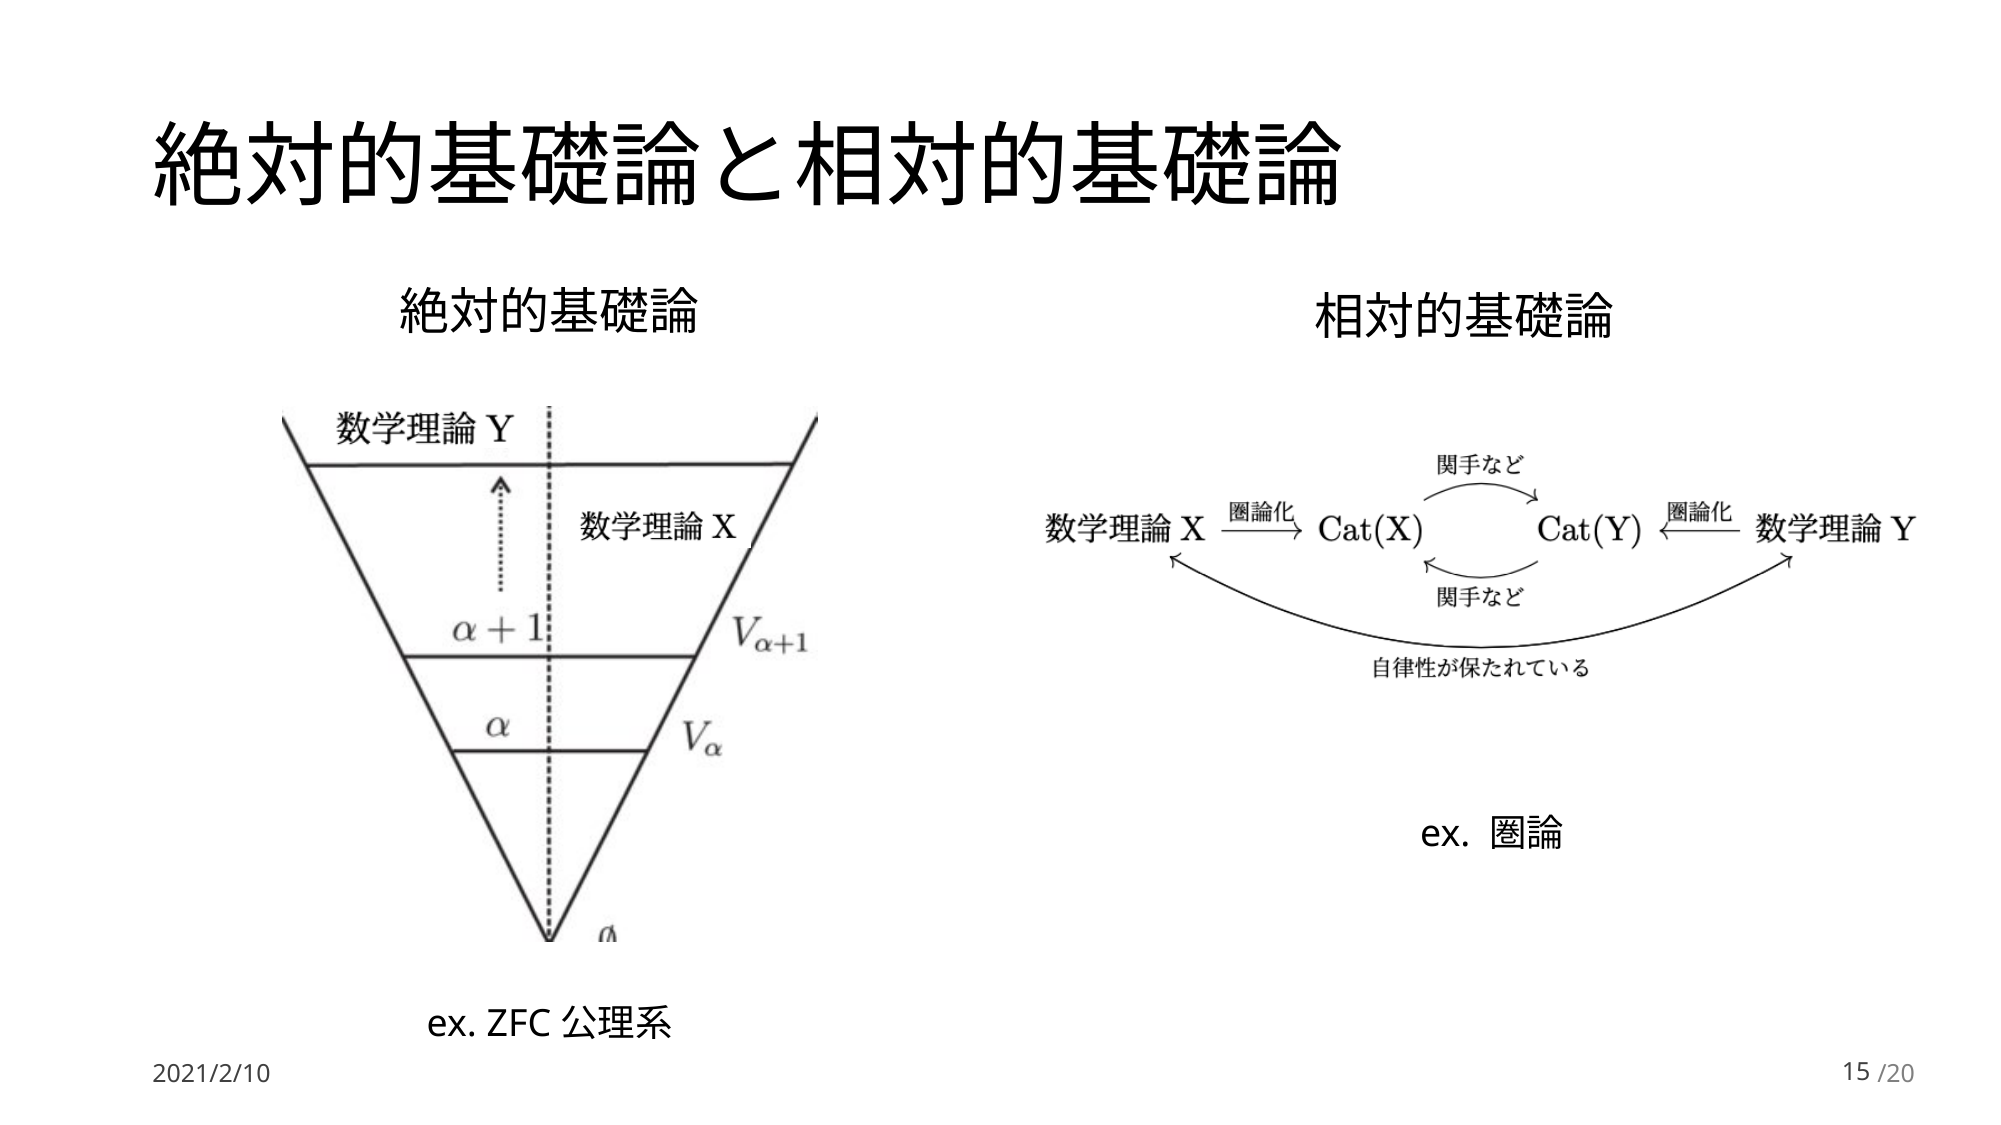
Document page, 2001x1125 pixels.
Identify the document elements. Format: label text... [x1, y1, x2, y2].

text_box ex. 圏論 [1405, 801, 1579, 862]
picture [282, 398, 818, 942]
picture [999, 436, 1985, 703]
text_box ex. ZFC公理系 [411, 991, 688, 1052]
slide_number 14 [1435, 1042, 1886, 1103]
text_box 相対的基礎論 [1299, 276, 1630, 352]
text_box 絶対的基礎論 [384, 272, 715, 348]
title 絶対的基礎論と相対的基礎論 [137, 59, 1863, 278]
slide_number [137, 1042, 588, 1103]
